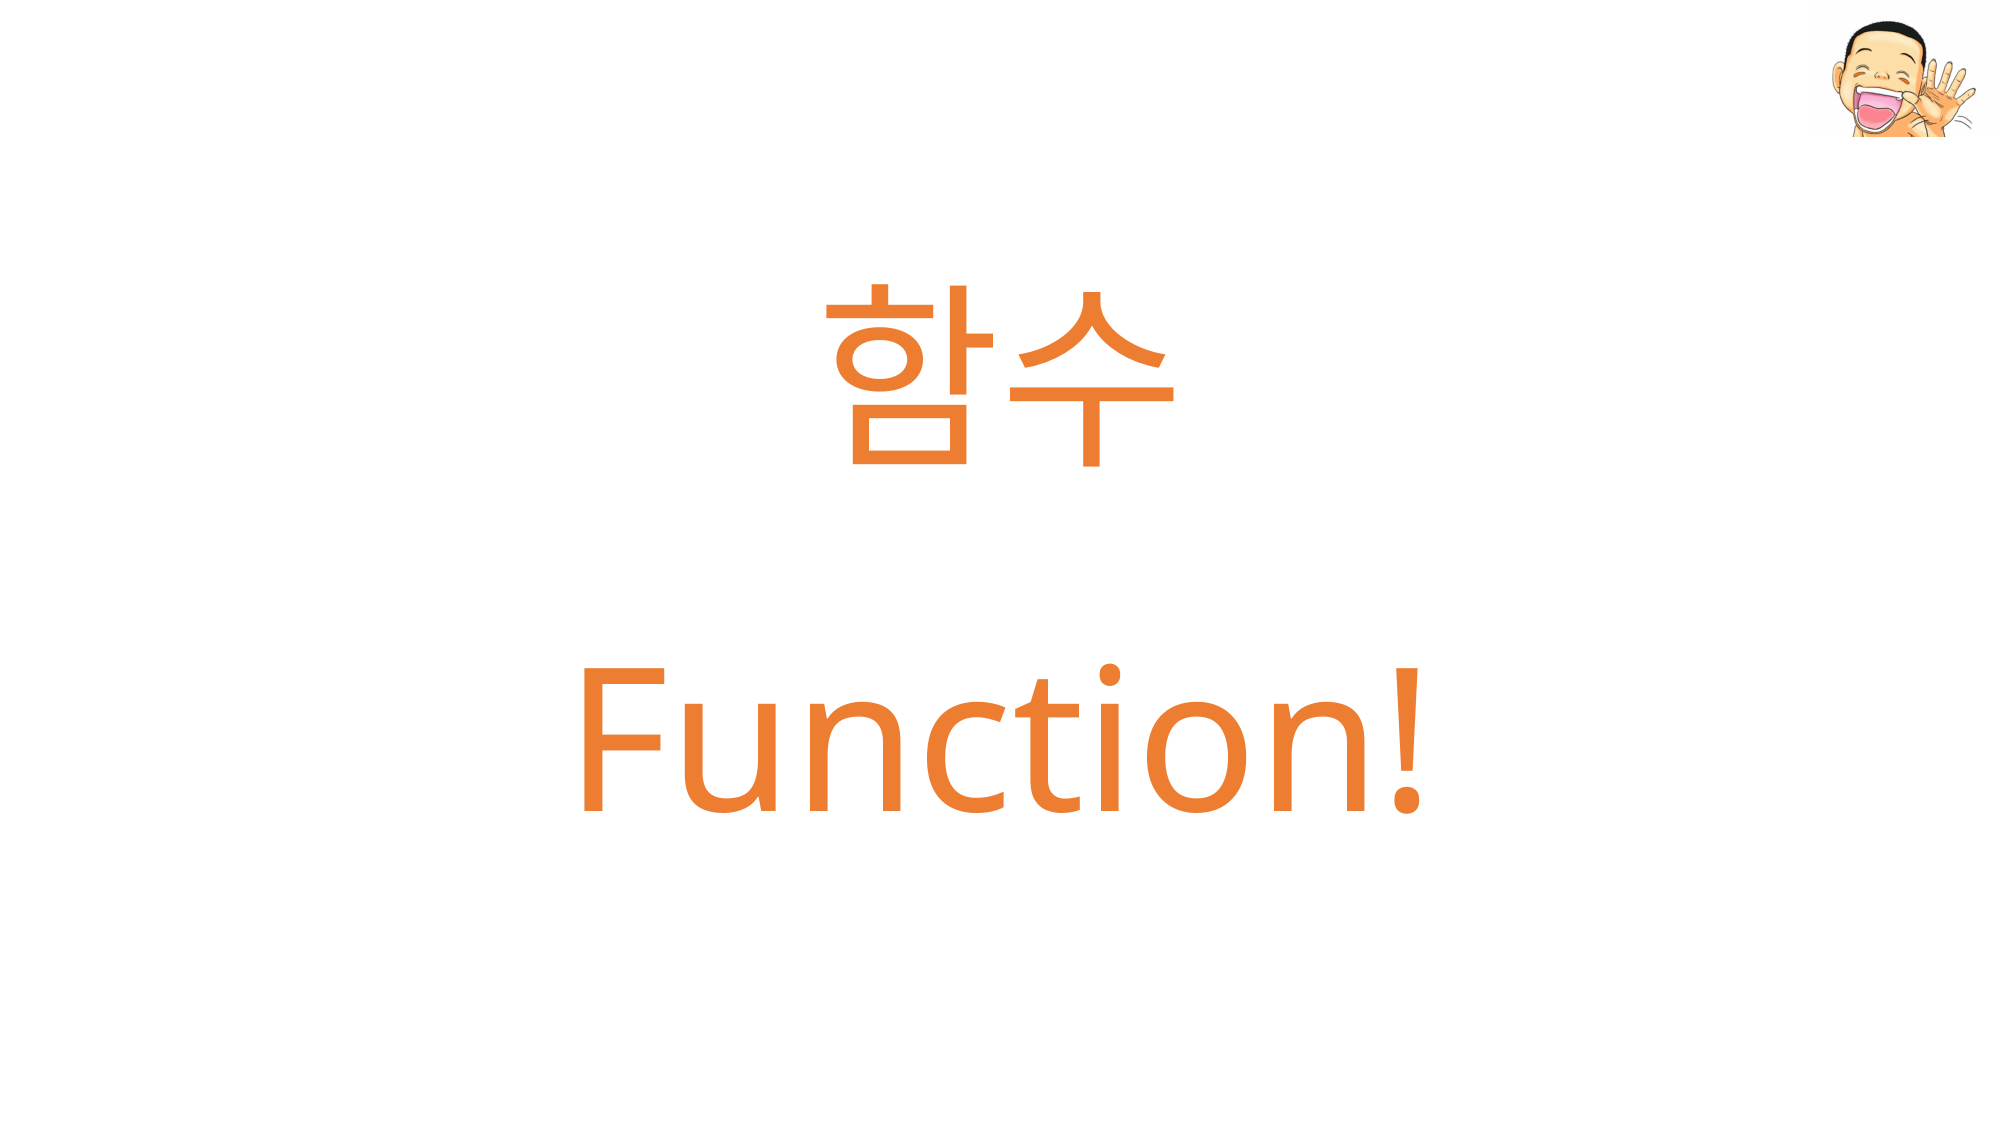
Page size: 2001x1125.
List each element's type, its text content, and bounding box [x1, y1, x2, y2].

text_box 함수 Function! [0, 123, 2000, 859]
picture [1808, 0, 2000, 123]
